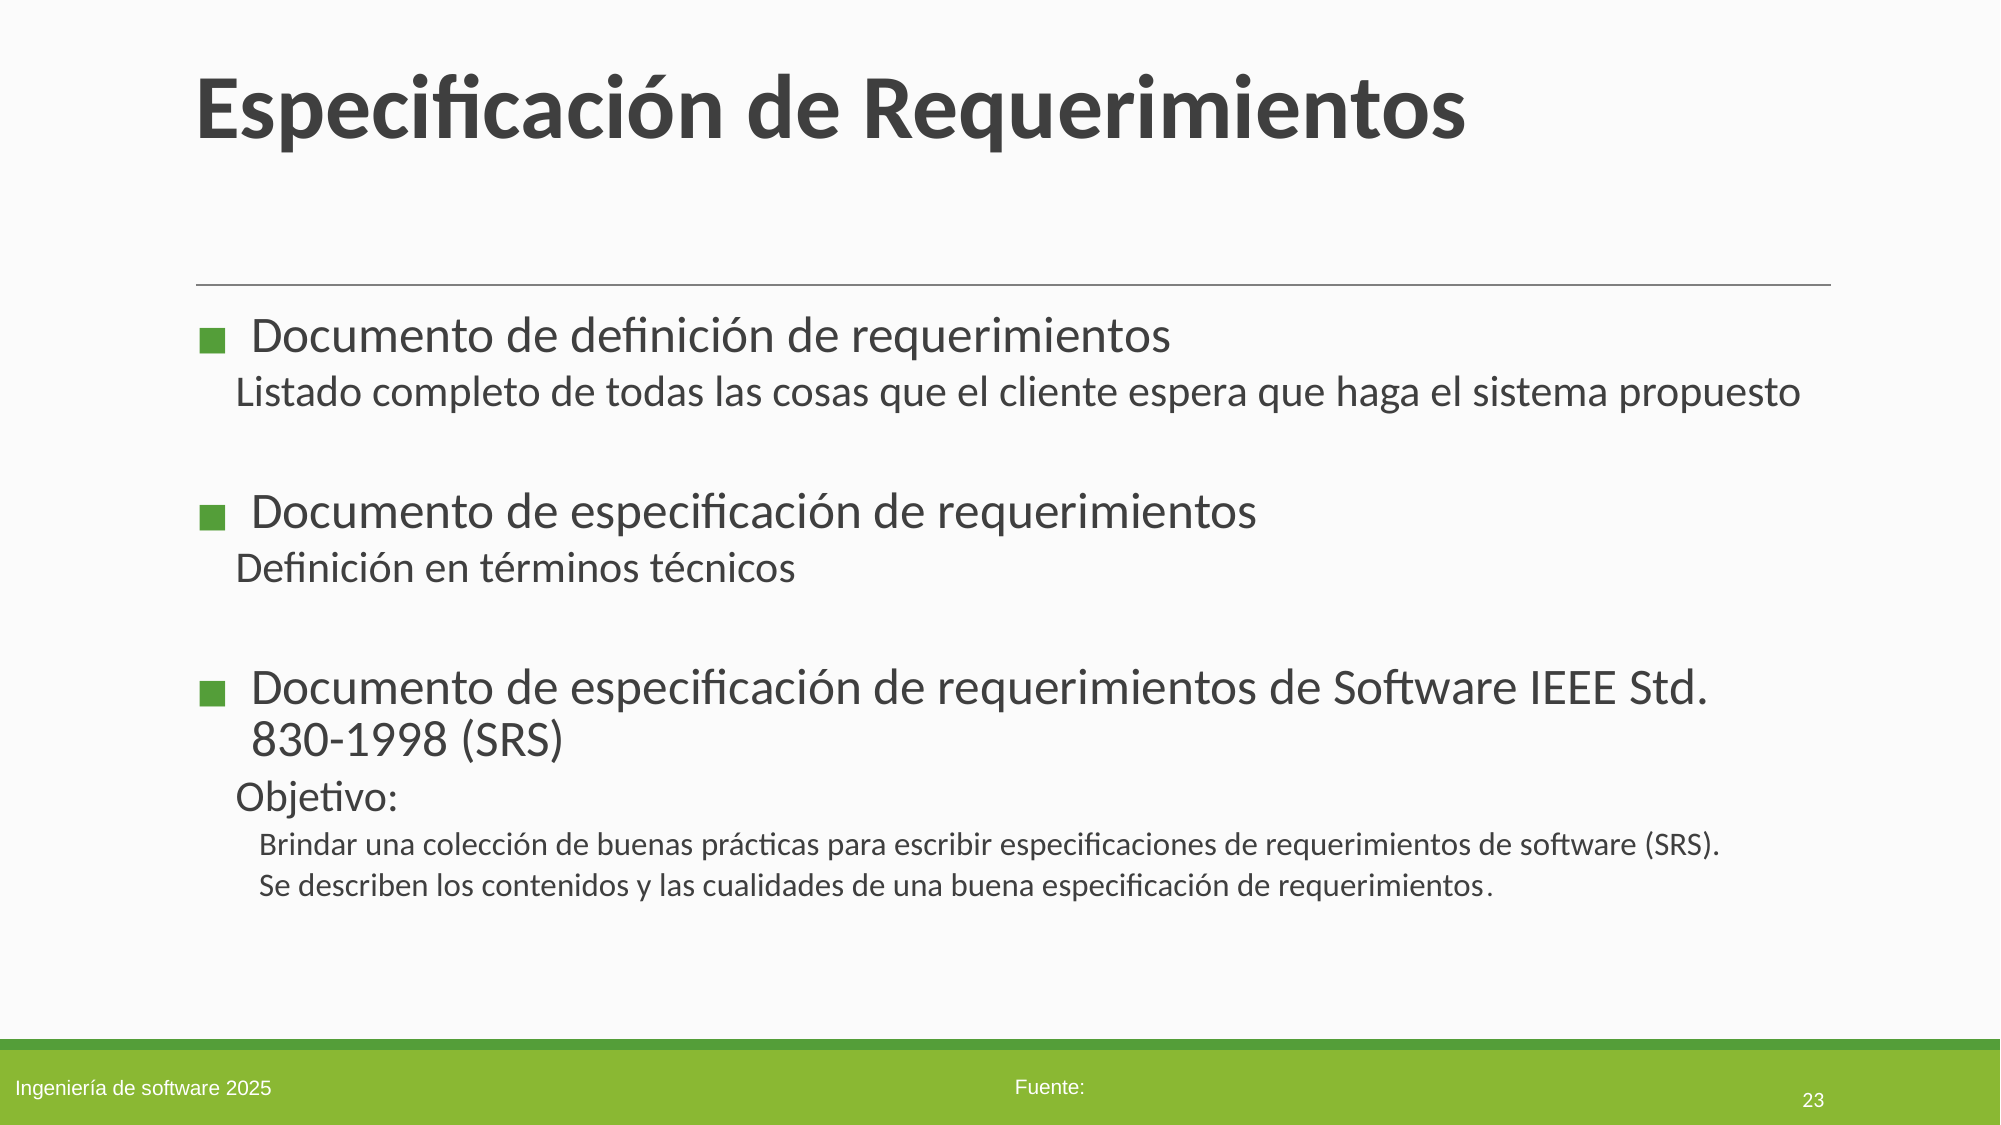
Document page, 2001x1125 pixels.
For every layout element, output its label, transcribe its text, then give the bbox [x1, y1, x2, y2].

title Especificación de Requerimientos [180, 47, 1830, 285]
slide_number 23 [1624, 1059, 1840, 1120]
list Documento de definición de requerimientos Listado completo de todas las cosas que el cliente espera que haga el sistema propuesto Documento de especificación de requerimientos Definición en términos técnicos Documento de especificación de requerimientos de Software IEEE Std. 830-1998 (SRS) Objetivo: Brindar una colección de buenas prácticas para escribir especificaciones de requerimientos de software (SRS). Se describen los contenidos y las cualidades de una buena especificación de requerimientos. [180, 302, 1830, 963]
